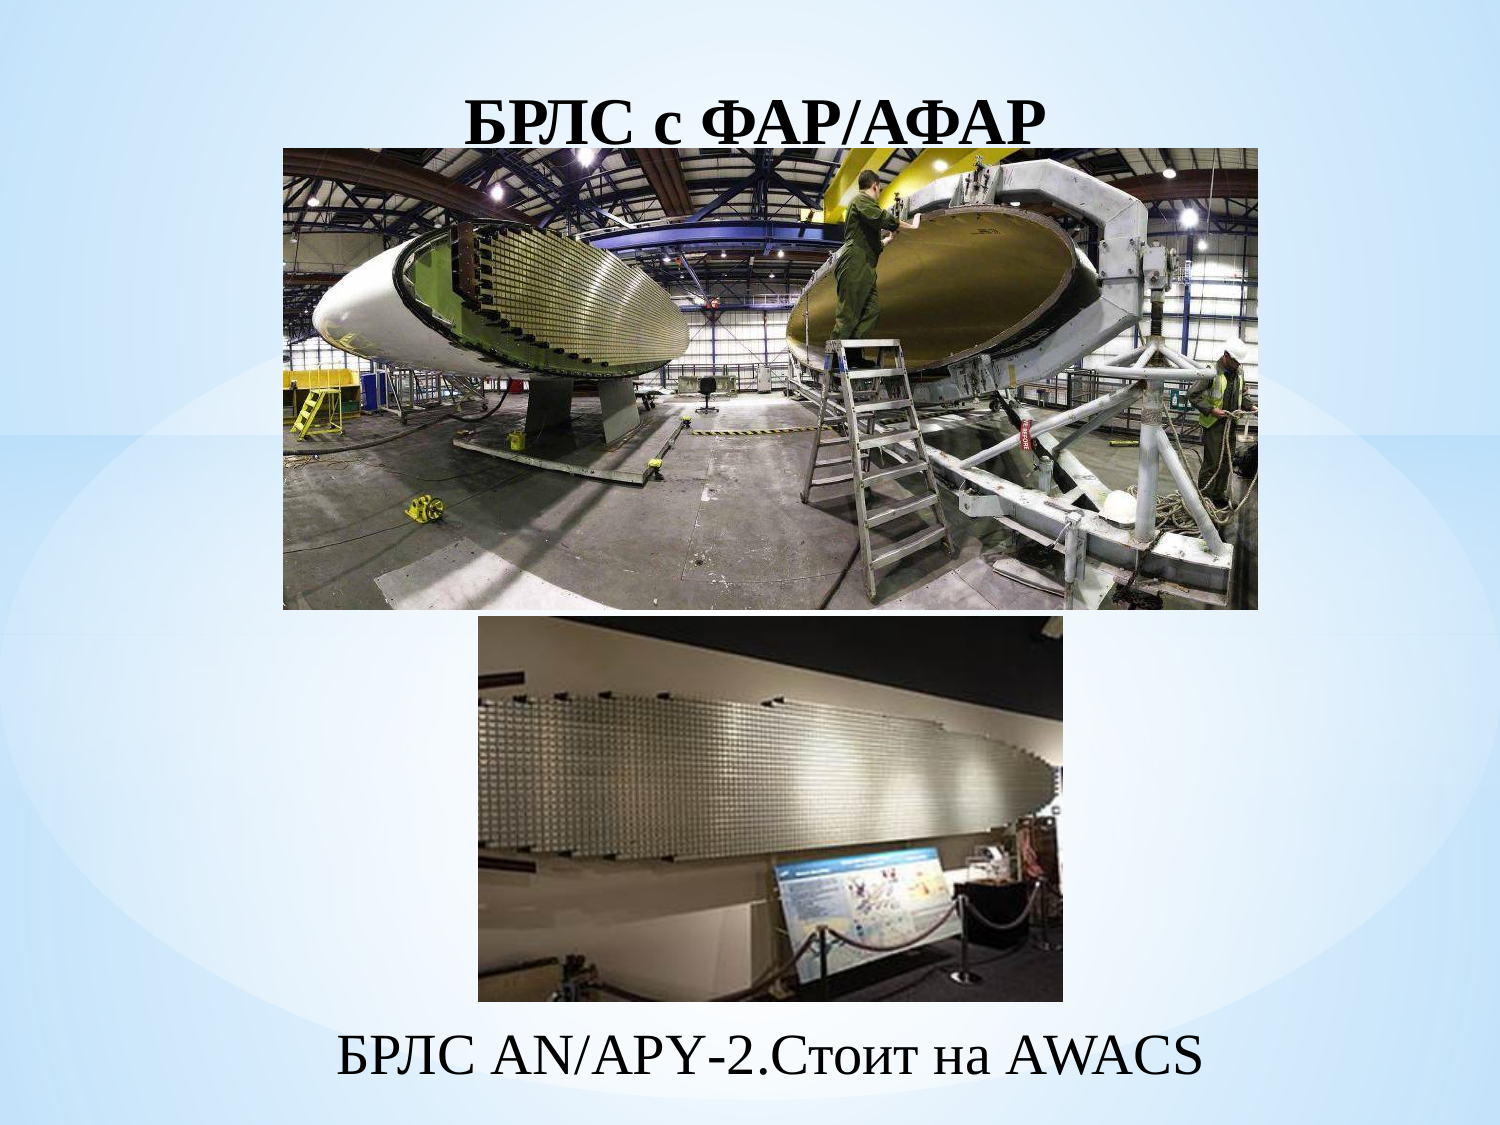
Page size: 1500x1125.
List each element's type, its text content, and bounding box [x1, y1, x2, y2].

picture [283, 148, 1259, 610]
text_box БРЛС AN/APY-2.Стоит на AWACS [41, 1009, 1500, 1094]
text_box БРЛС с ФАР/АФАР [100, 30, 1412, 166]
picture [478, 616, 1064, 1003]
